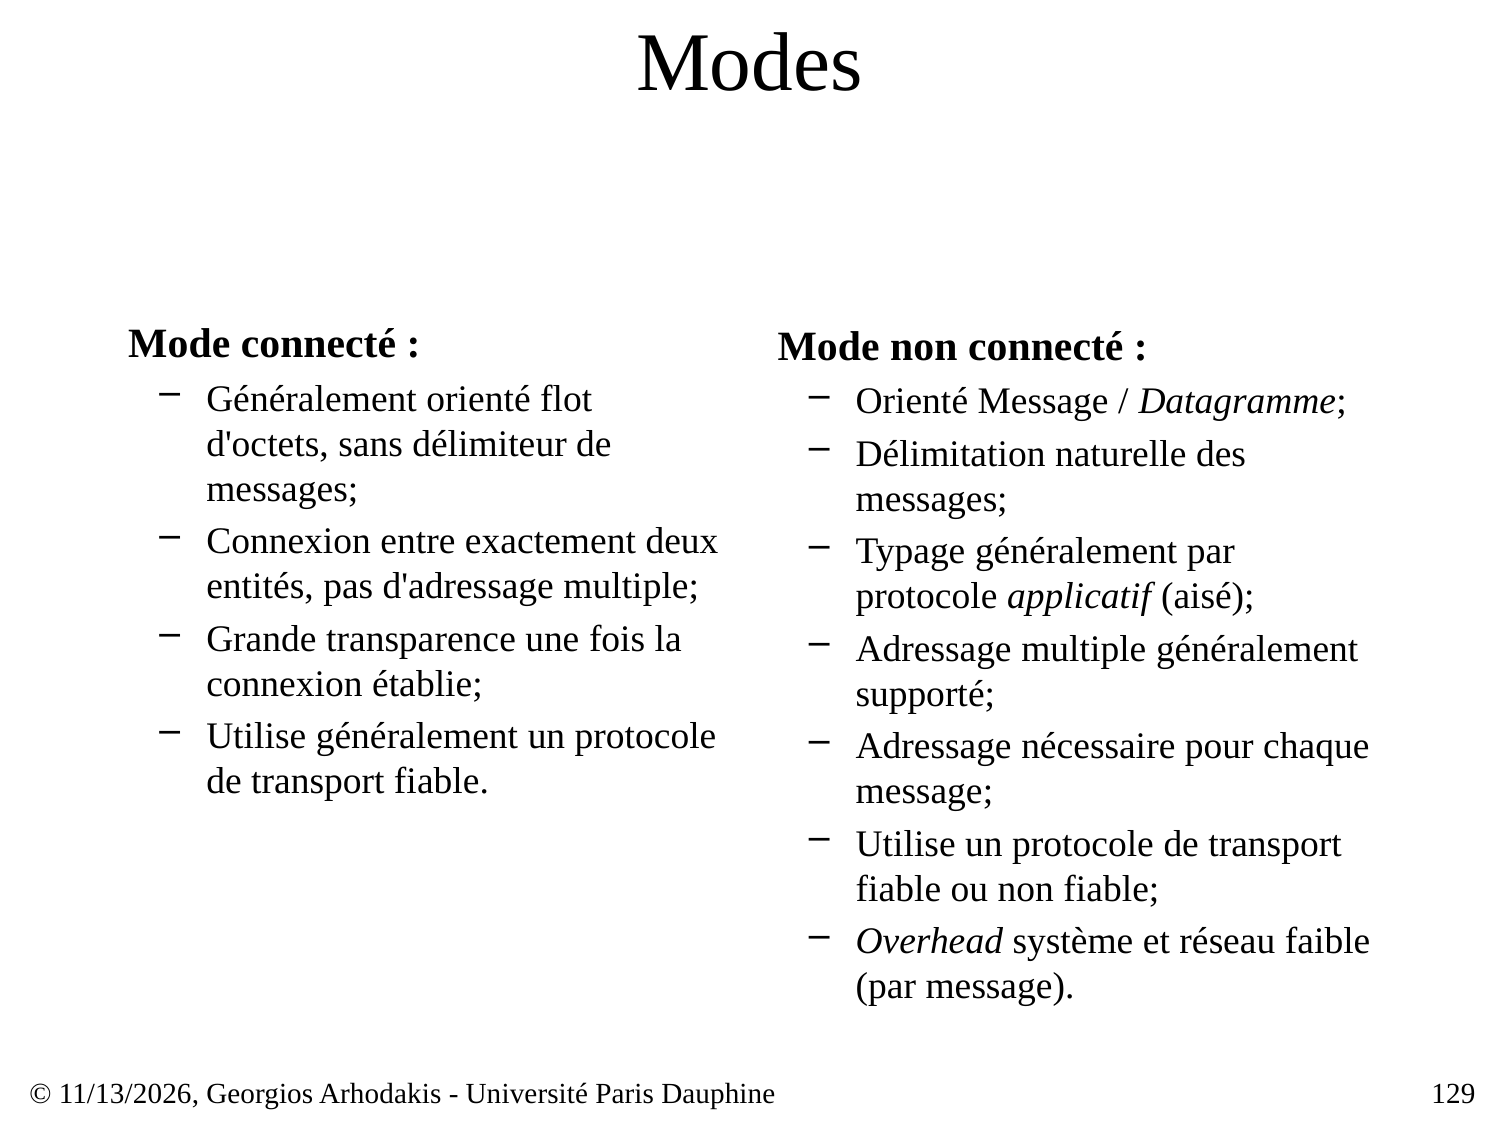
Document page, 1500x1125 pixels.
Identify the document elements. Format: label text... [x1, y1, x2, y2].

slide_number 129 [1328, 1074, 1476, 1110]
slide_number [29, 1074, 206, 1110]
title Modes [111, 0, 1387, 159]
list Mode connecté : Généralement orienté flot d'octets, sans délimiteur de messages; Connexion entre exactement deux entités, pas d'adressage multiple; Grande transparence une fois la connexion établie; Utilise généralement un protocole de transport fiable. [112, 305, 738, 813]
list Mode non connecté : Orienté Message / Datagramme; Délimitation naturelle des messages; Typage généralement par protocole applicatif (aisé); Adressage multiple généralement supporté; Adressage nécessaire pour chaque message; Utilise un protocole de transport fiable ou non fiable; Overhead système et réseau faible (par message). [762, 305, 1388, 1020]
footer Georgios Arhodakis - Université Paris Dauphine [206, 1074, 1093, 1110]
